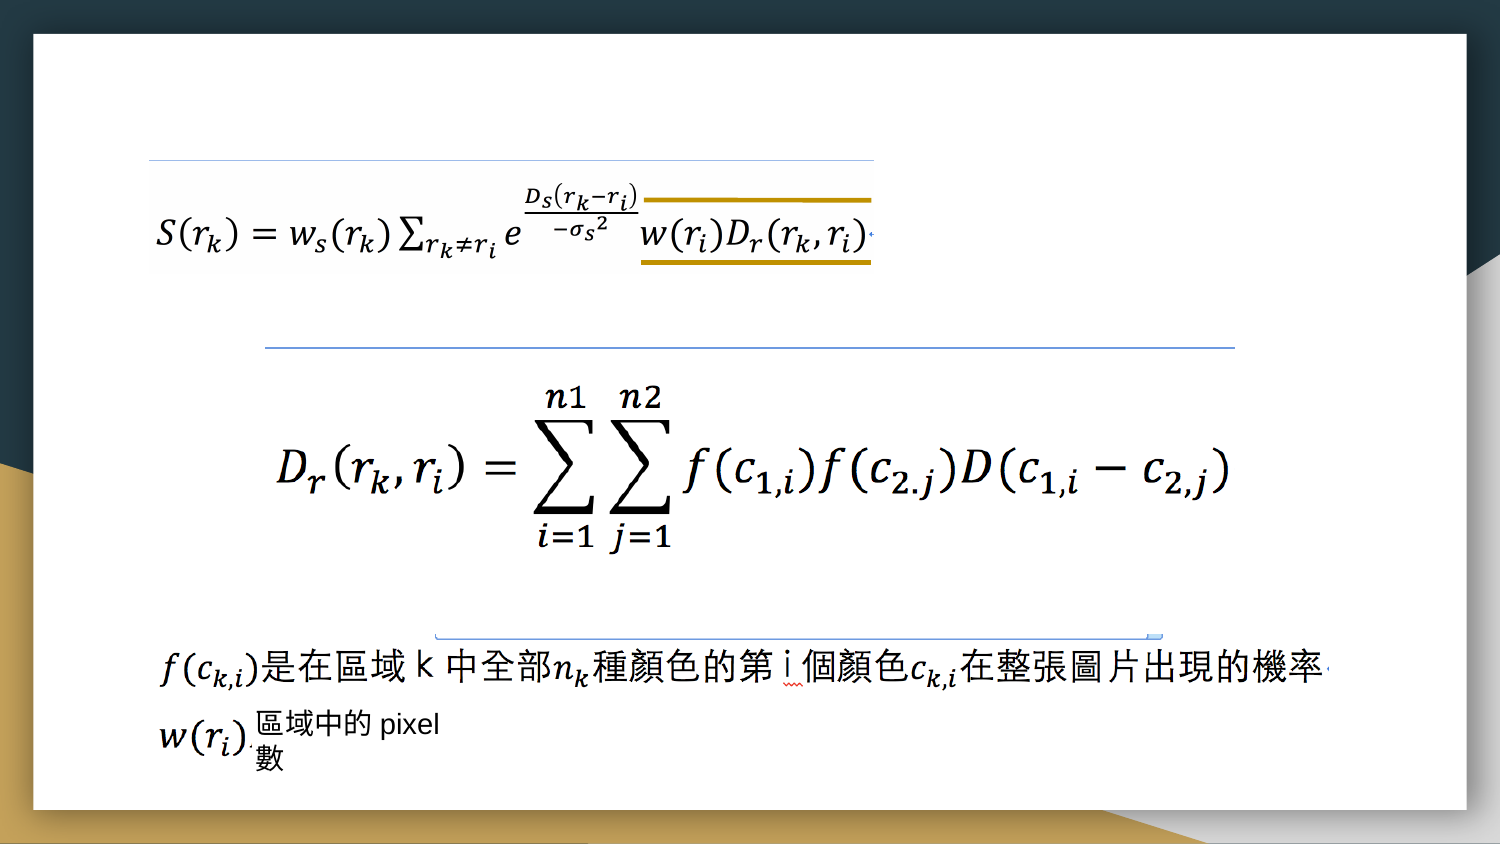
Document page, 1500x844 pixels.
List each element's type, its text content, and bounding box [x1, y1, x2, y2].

picture [149, 159, 874, 275]
text_box 區域中的pixel數 [240, 710, 485, 770]
picture [265, 347, 1235, 578]
picture [149, 714, 252, 766]
picture [136, 634, 1329, 695]
